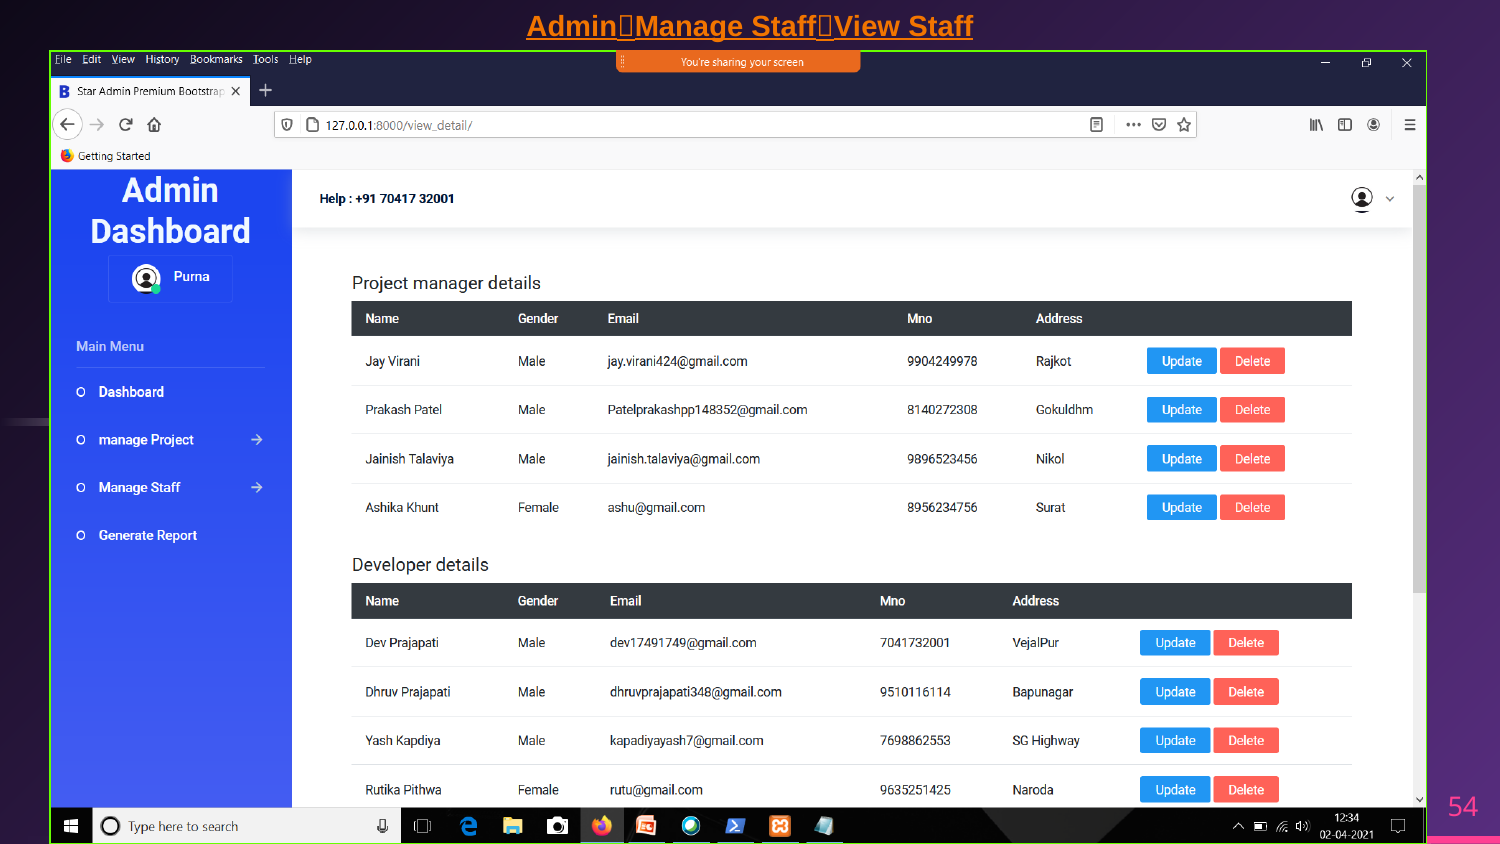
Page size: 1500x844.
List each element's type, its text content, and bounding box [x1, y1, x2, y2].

text_box AdminManage StaffView Staff [0, 0, 1500, 50]
slide_number 54 [1431, 779, 1500, 837]
picture [49, 50, 1427, 844]
